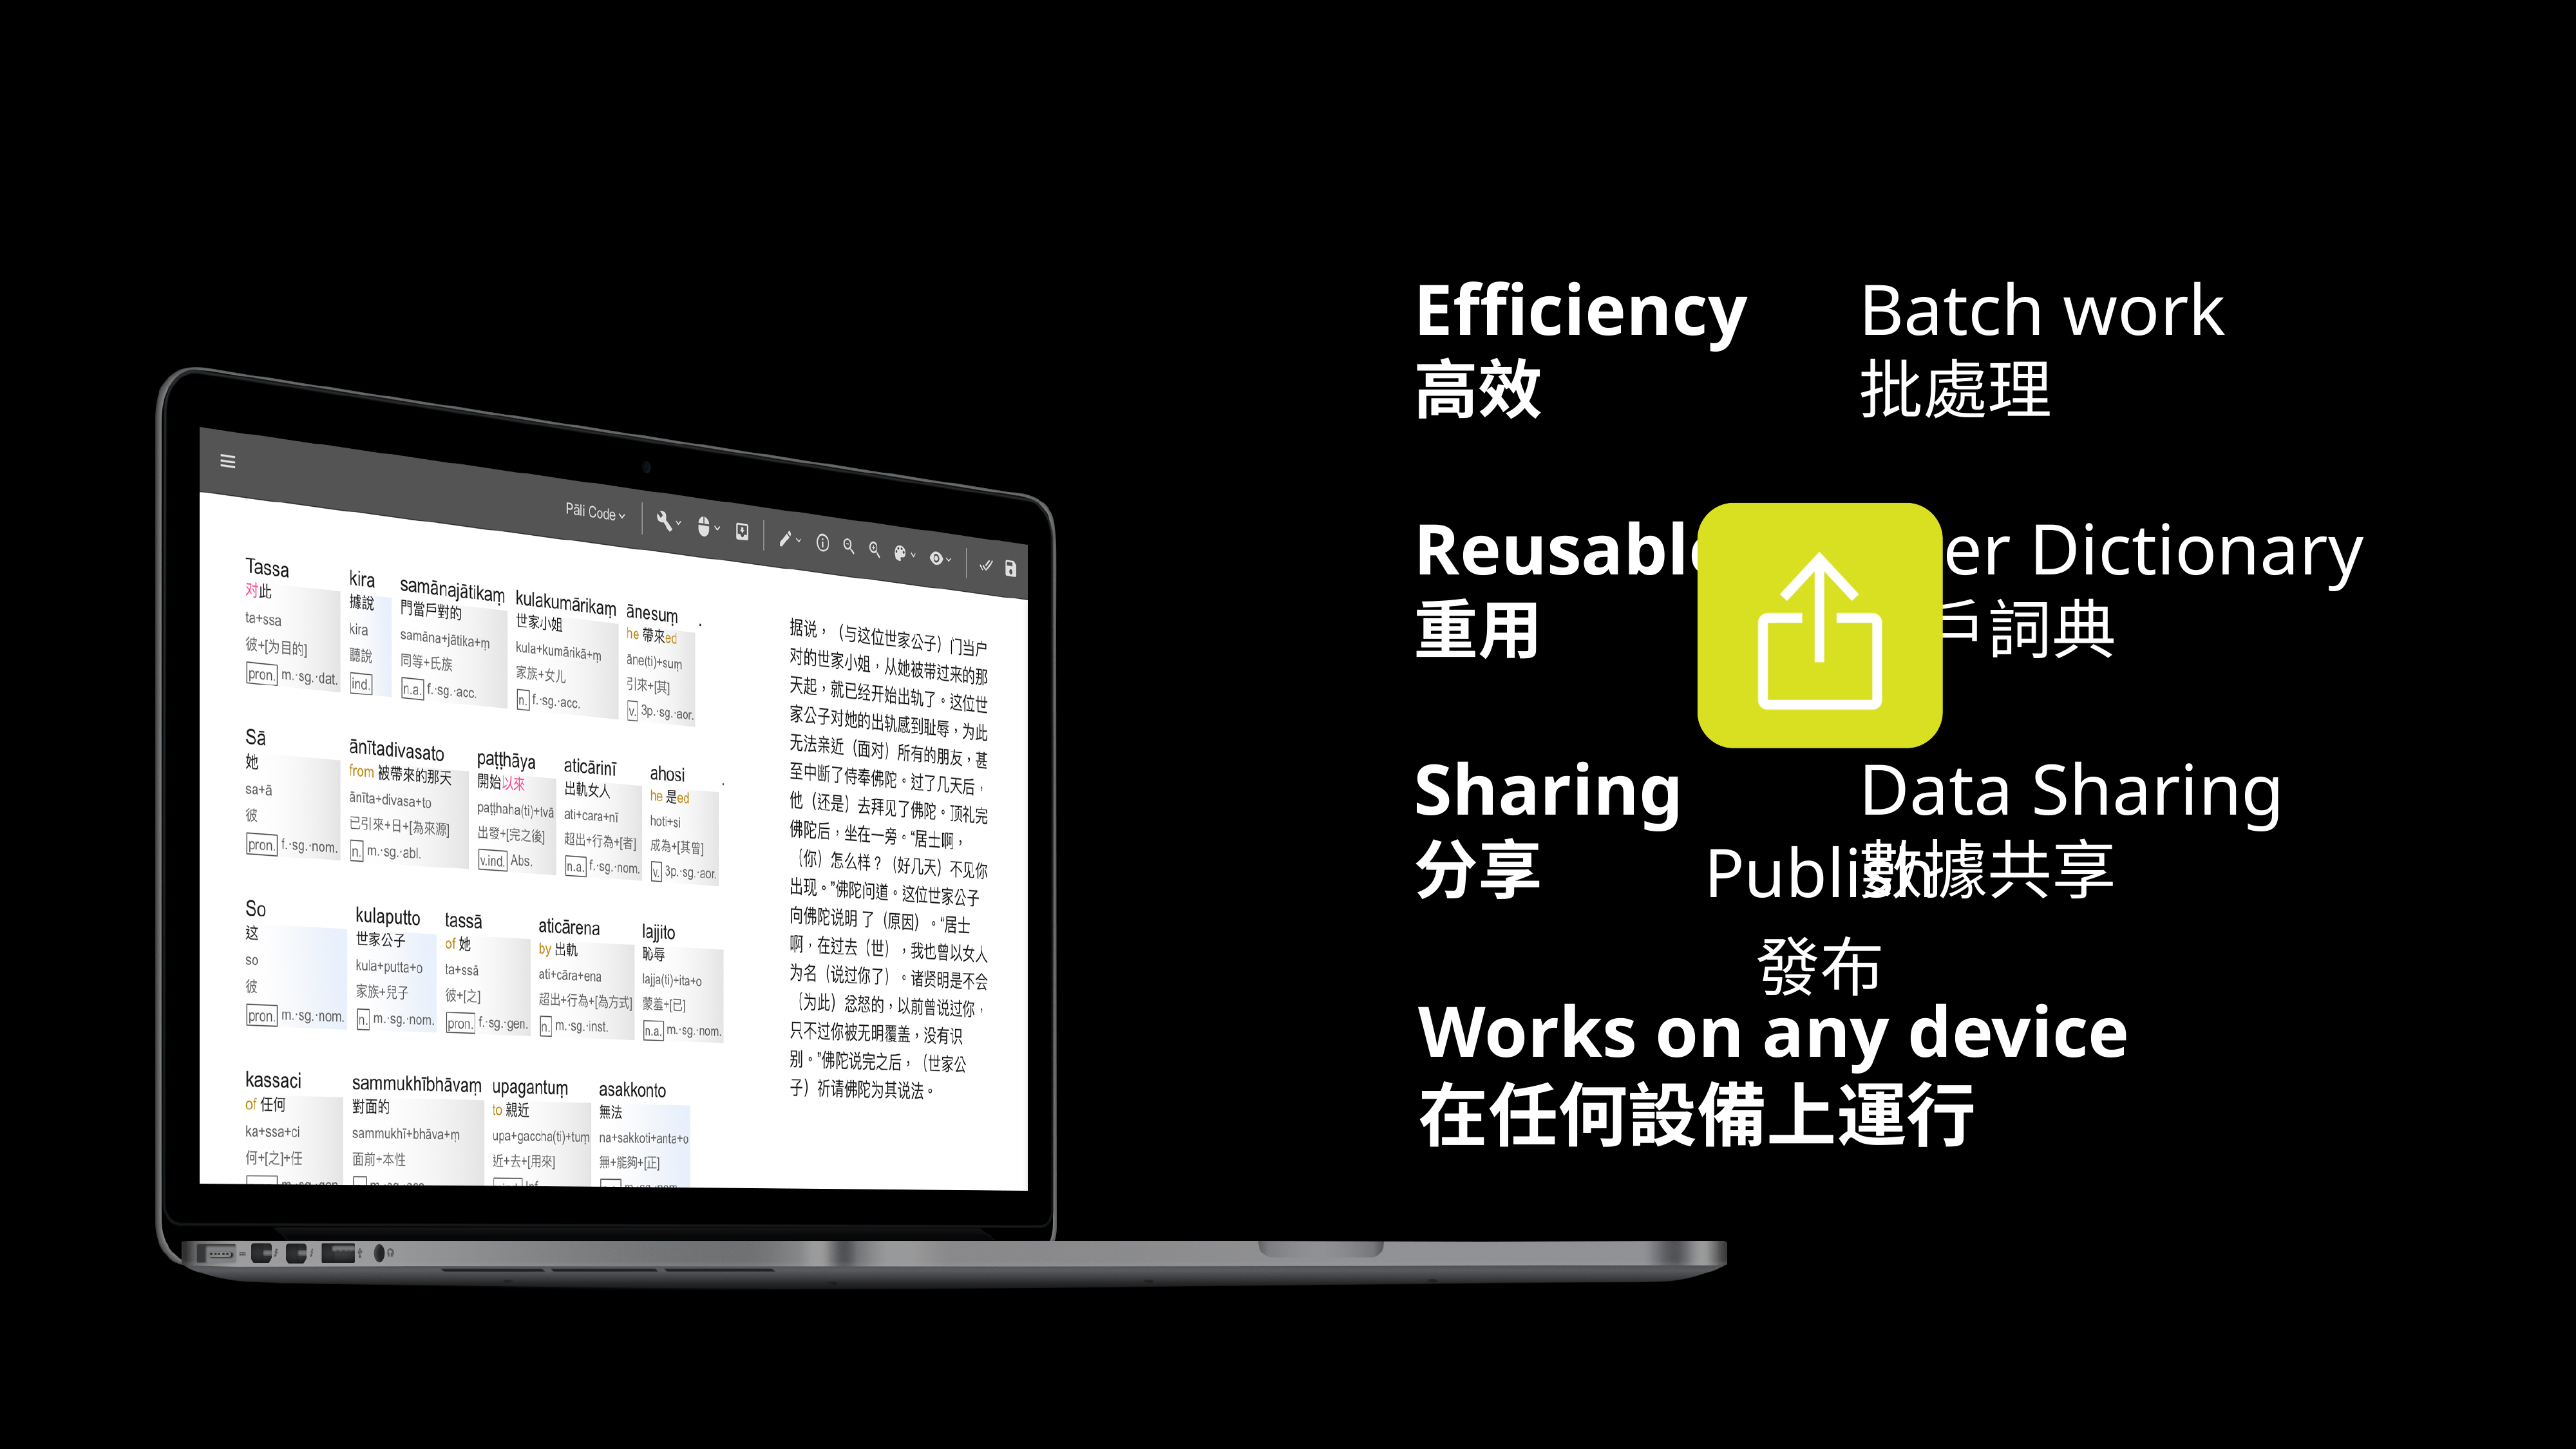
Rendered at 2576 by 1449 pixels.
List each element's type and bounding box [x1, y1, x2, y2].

text_box [1663, 502, 1977, 1014]
text_box [1408, 202, 2508, 1227]
picture [92, 328, 1814, 1340]
